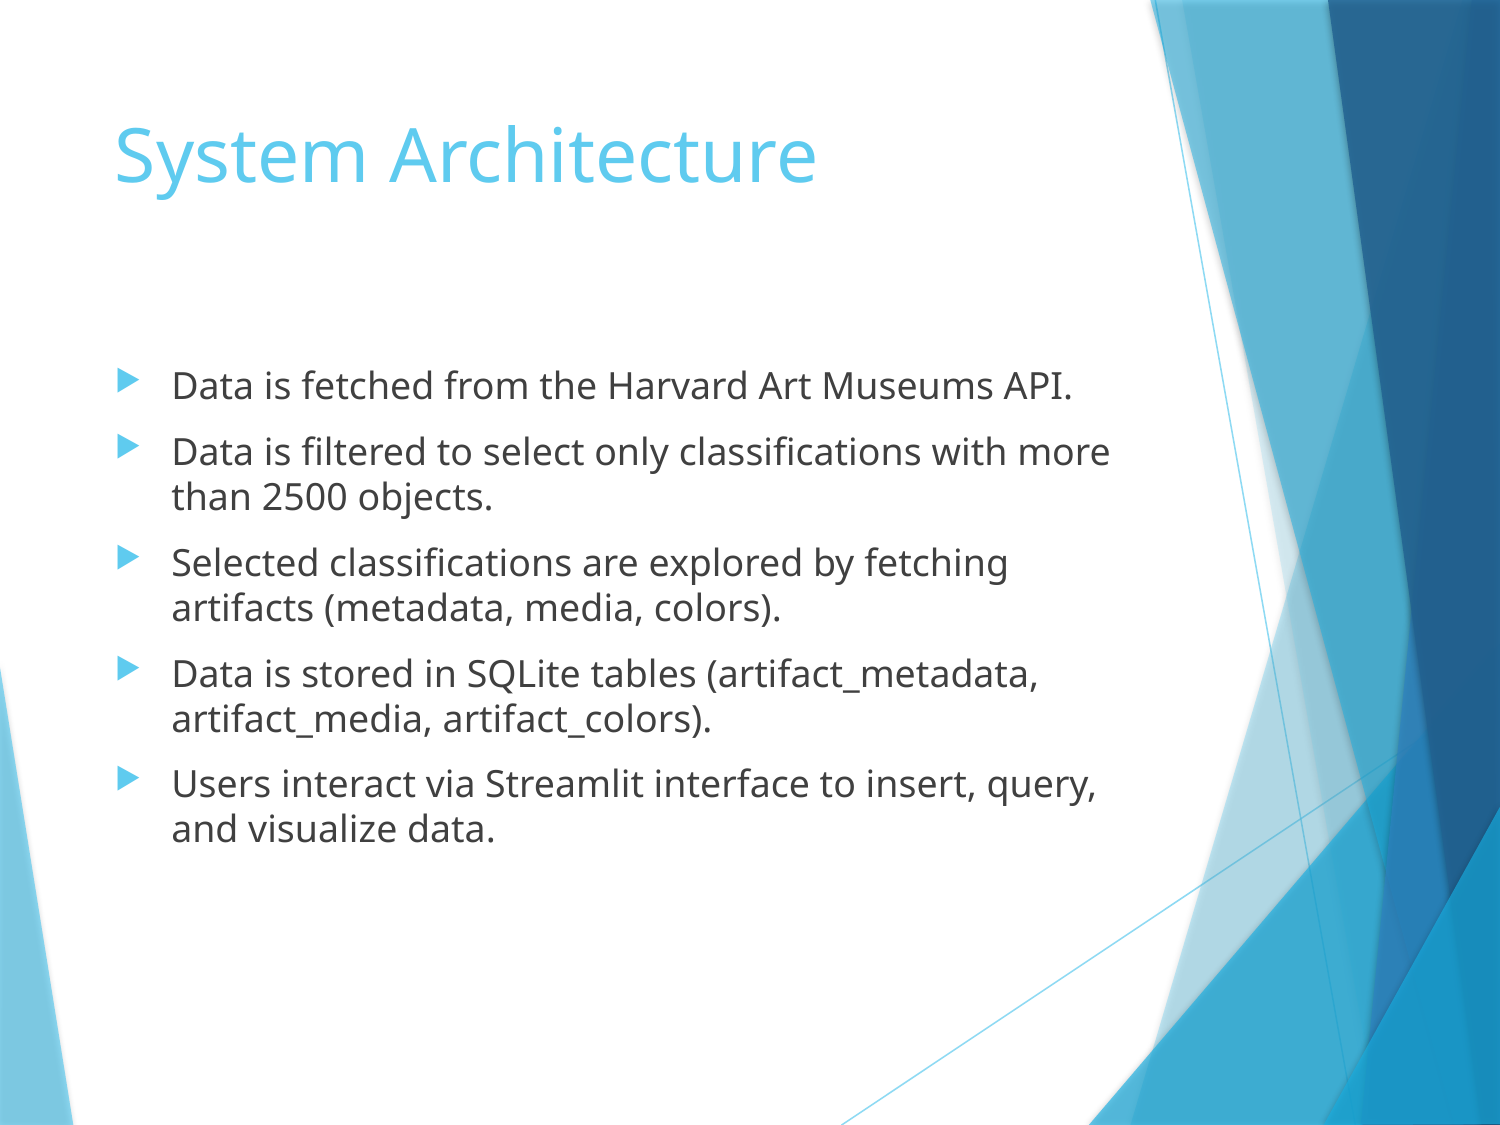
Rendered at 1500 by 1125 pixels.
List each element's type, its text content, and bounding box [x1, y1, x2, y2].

title System Architecture [99, 99, 1142, 317]
list Data is fetched from the Harvard Art Museums API. Data is filtered to select only classifications with more than 2500 objects. Selected classifications are explored by fetching artifacts (metadata, media, colors). Data is stored in SQLite tables (artifact_metadata, artifact_media, artifact_colors). Users interact via Streamlit interface to insert, query, and visualize data. [99, 354, 1142, 992]
